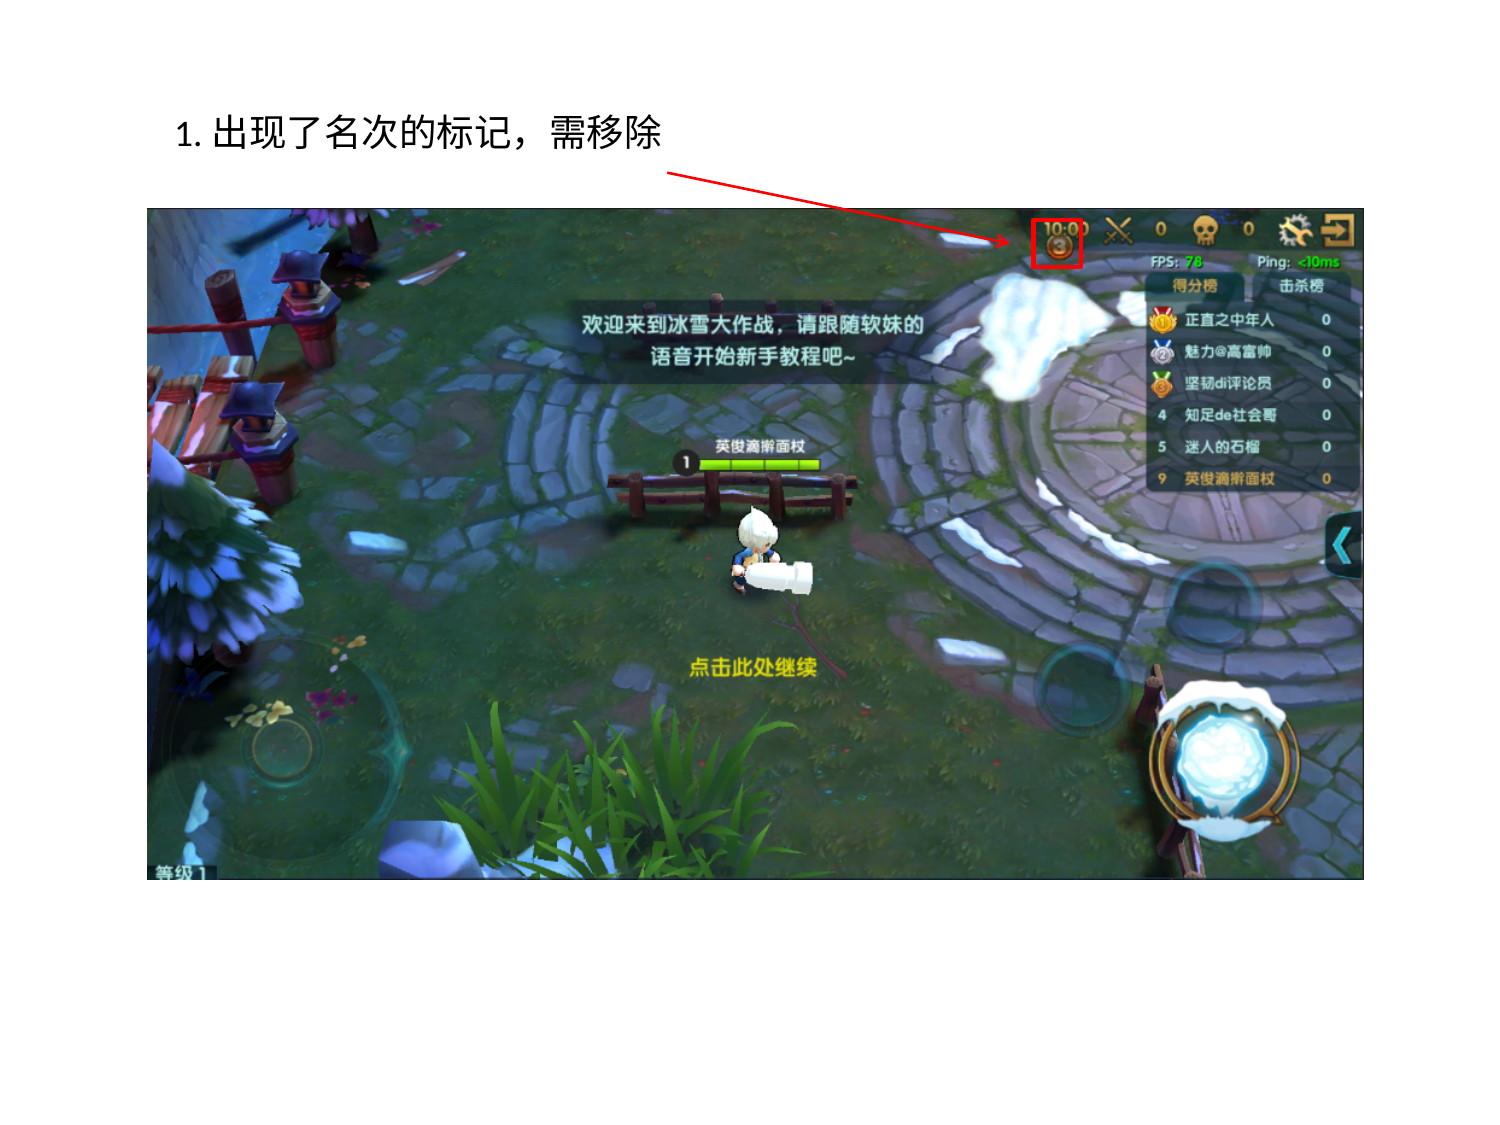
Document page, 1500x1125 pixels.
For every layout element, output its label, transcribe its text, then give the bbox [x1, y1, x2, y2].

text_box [667, 172, 1011, 244]
picture [147, 207, 1365, 880]
text_box 1.出现了名次的标记，需移除 [159, 101, 786, 162]
